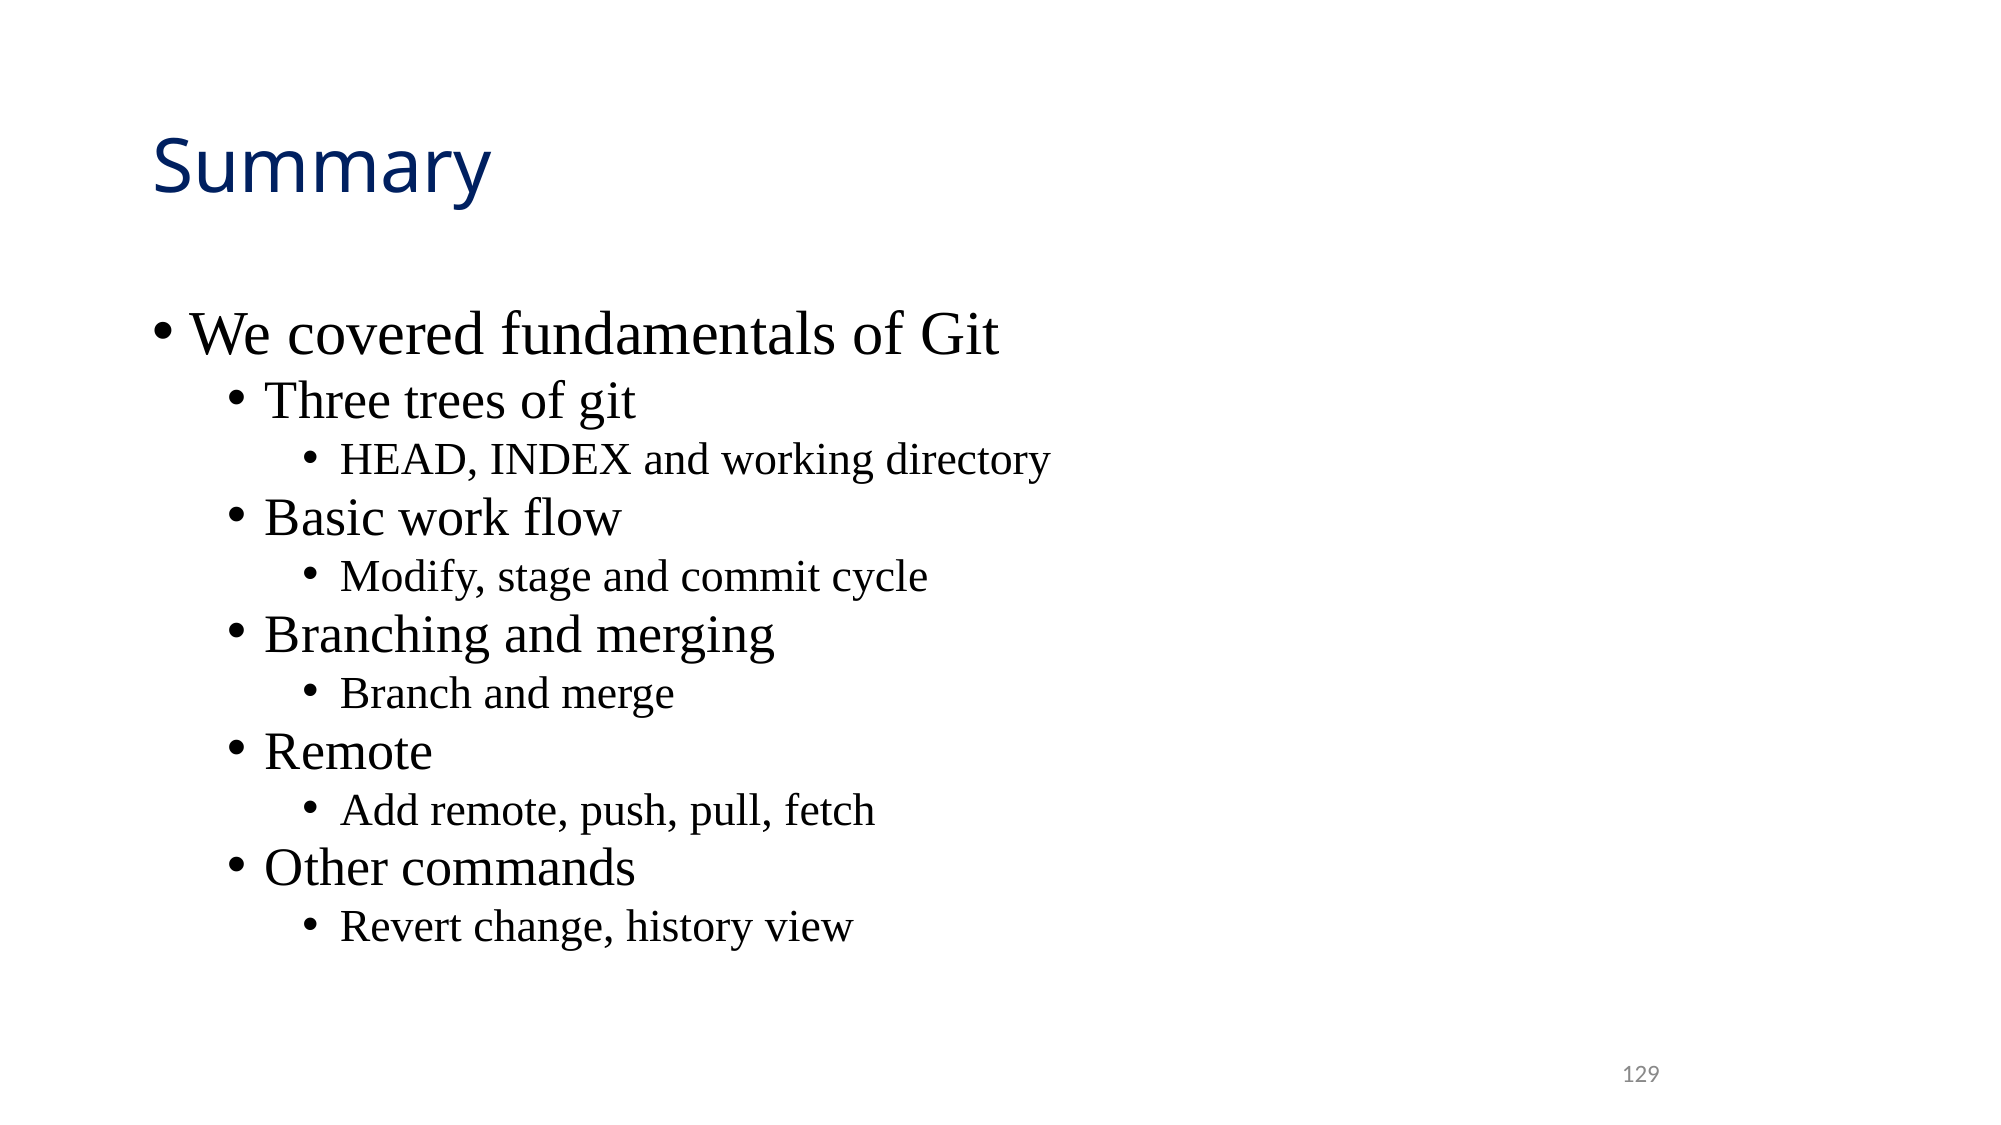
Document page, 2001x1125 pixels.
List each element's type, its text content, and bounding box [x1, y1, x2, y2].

list We covered fundamentals of Git Three trees of git HEAD, INDEX and working directory Basic work flow Modify, stage and commit cycle Branching and merging Branch and merge Remote Add remote, push, pull, fetch Other commands Revert change, history view [137, 299, 1863, 1014]
slide_number 129 [1325, 1042, 1675, 1103]
title Summary [137, 59, 1863, 278]
